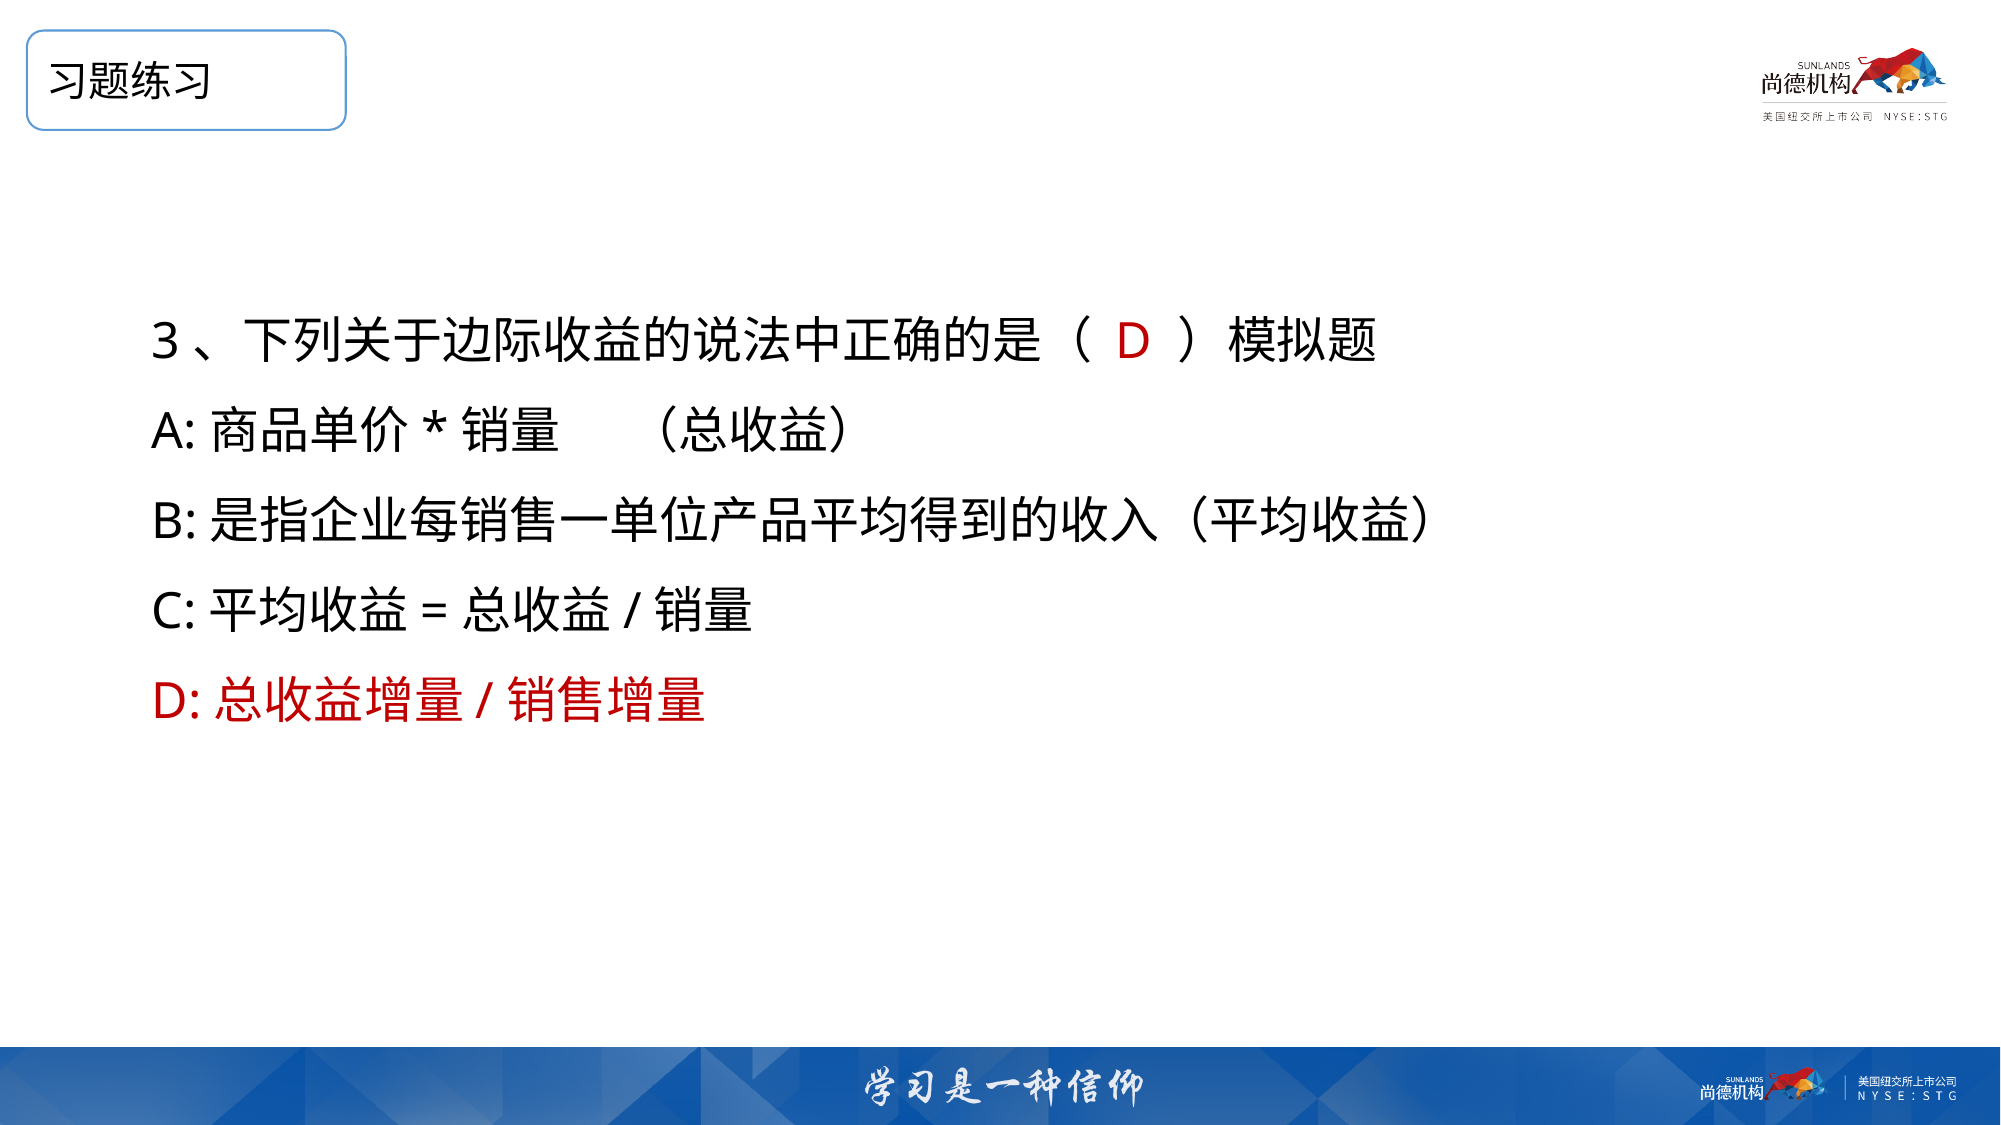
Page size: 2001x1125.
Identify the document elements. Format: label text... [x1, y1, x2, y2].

text_box 3、下列关于边际收益的说法中正确的是（ D ）模拟题 A:商品单价*销量 （总收益） B:是指企业每销售一单位产品平均得到的收入（平均收益） C:平均收益=总收益/销量 D:总收益增量/销售增量 [137, 271, 1818, 736]
picture [0, 1047, 2001, 1125]
picture [1720, 19, 1989, 150]
text_box 习题练习 [25, 29, 347, 131]
